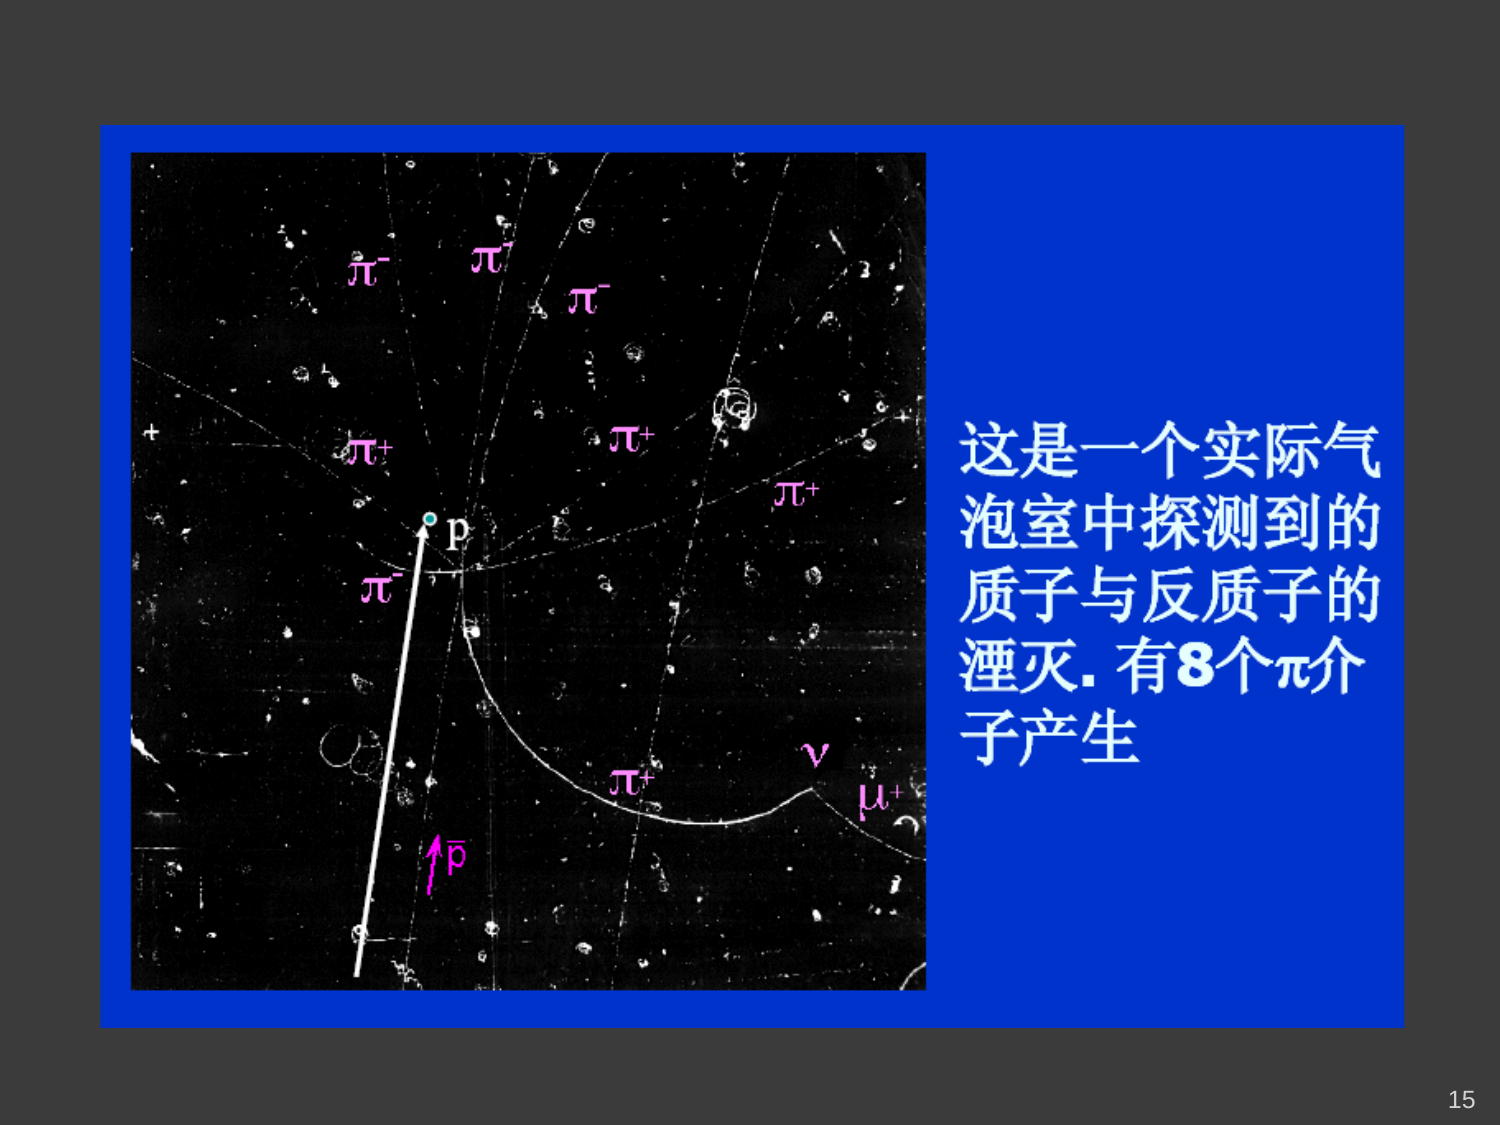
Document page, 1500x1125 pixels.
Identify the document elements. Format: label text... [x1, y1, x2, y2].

picture [99, 125, 1405, 1029]
slide_number 15 [1340, 1075, 1491, 1117]
